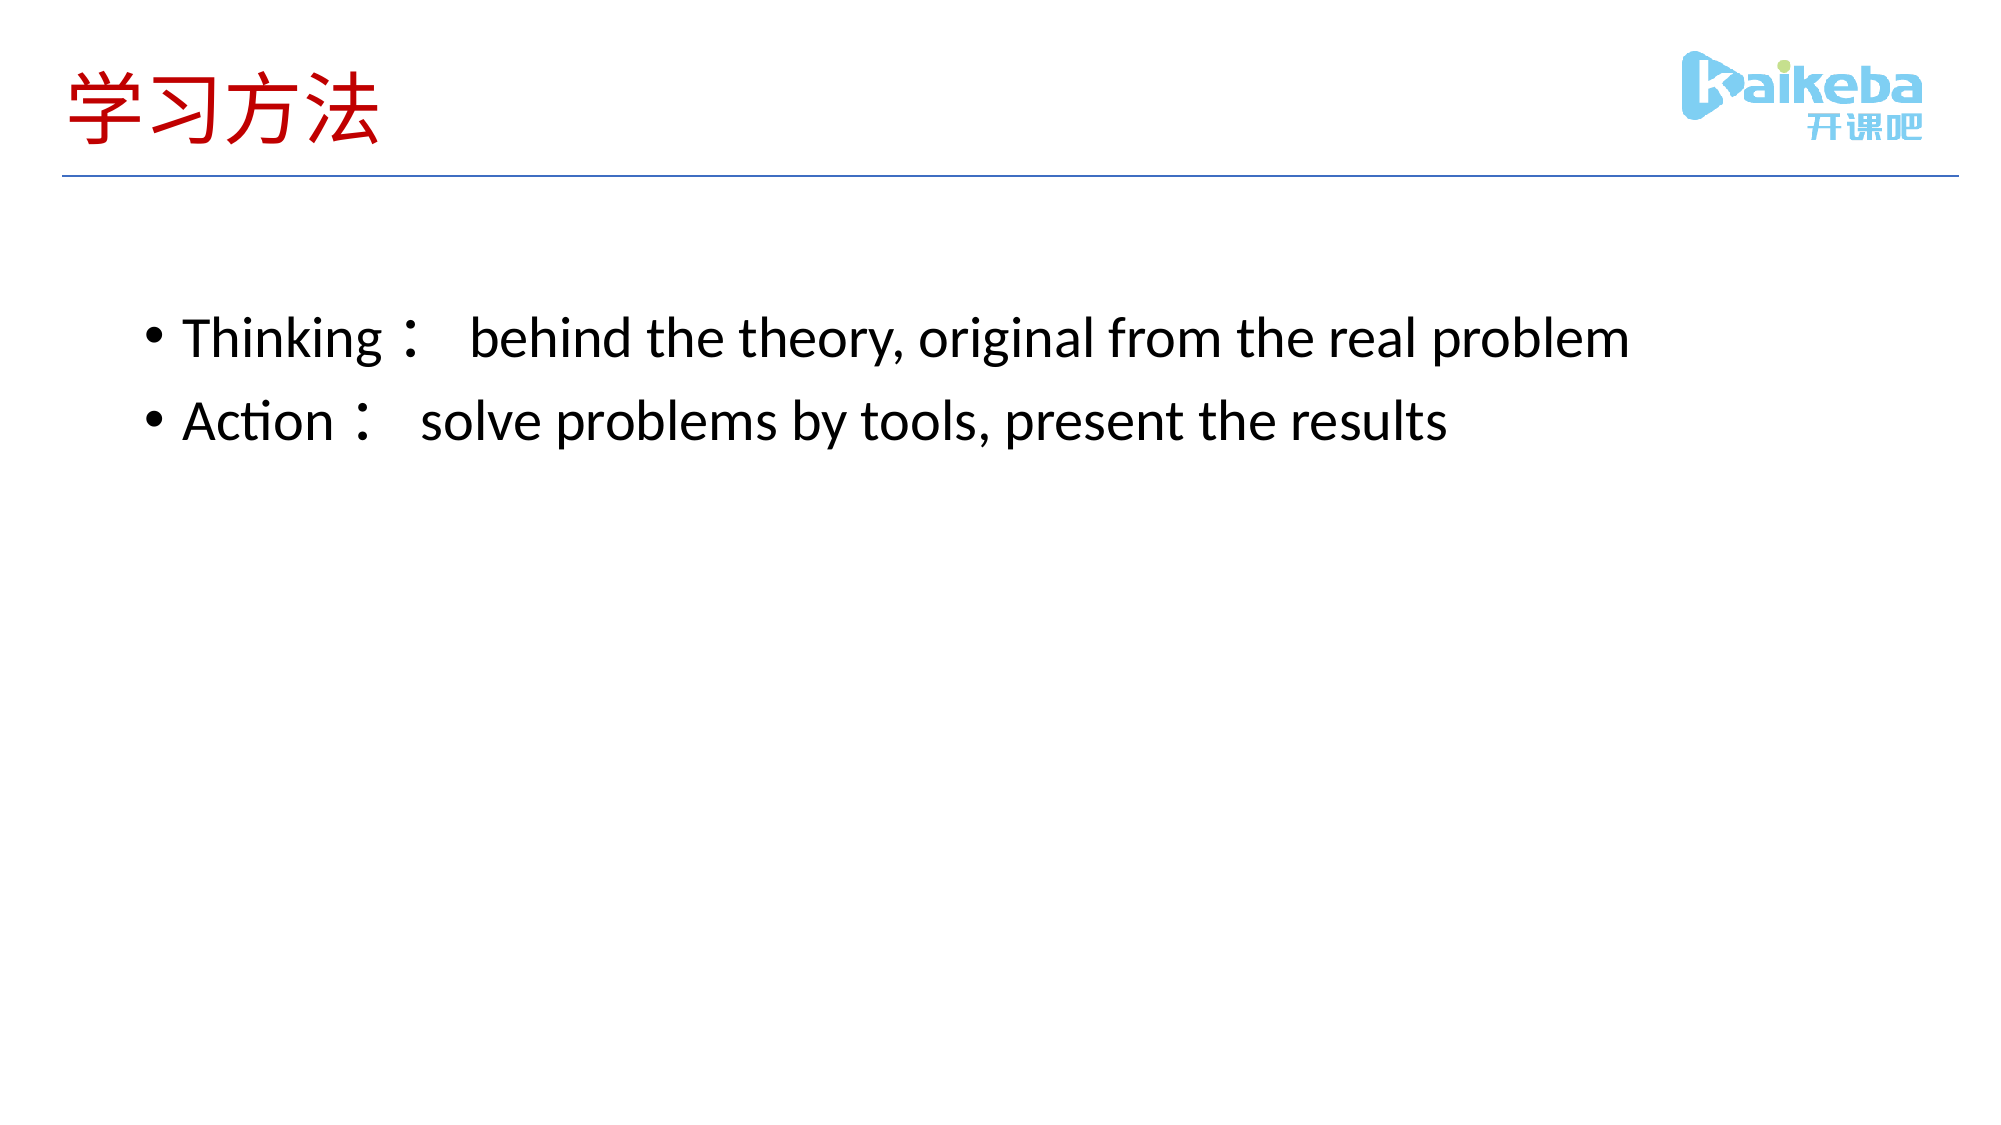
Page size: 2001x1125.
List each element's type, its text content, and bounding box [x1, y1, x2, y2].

title 学习方法 [57, 59, 1728, 167]
list Thinking：behind the theory, original from the real problem Action：solve problems by tools, present the results [136, 298, 1863, 1014]
table_cell 1 [1653, 21, 1950, 167]
